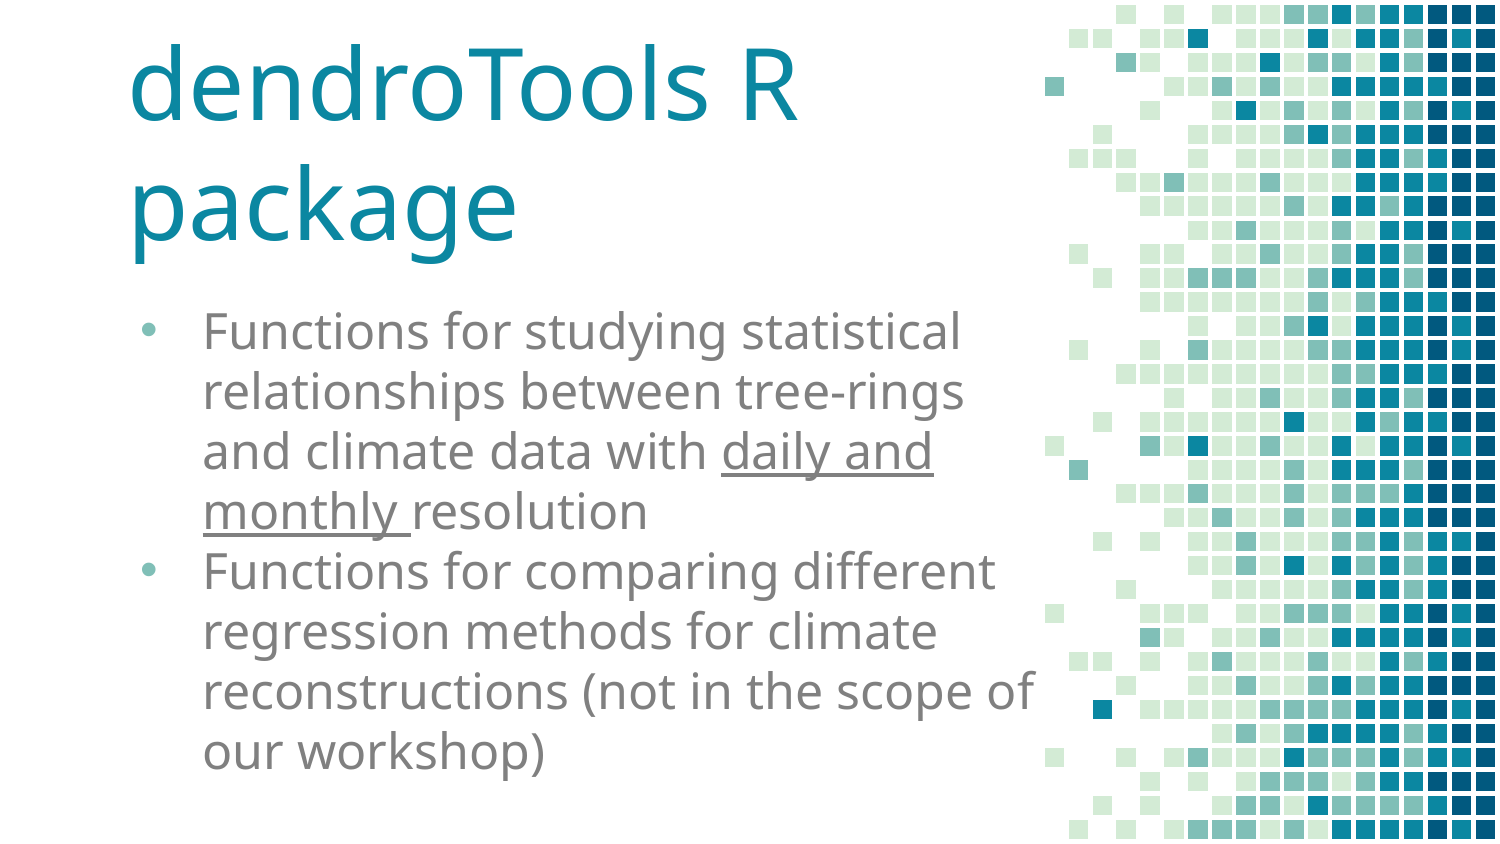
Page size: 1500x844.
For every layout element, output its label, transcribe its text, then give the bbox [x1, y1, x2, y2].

subtitle Functions for studying statistical relationships between tree-rings and climate data with daily and monthly resolution Functions for comparing different regression methods for climate reconstructions (not in the scope of our workshop) [112, 284, 1074, 414]
title dendroTools R package [112, 84, 1221, 275]
